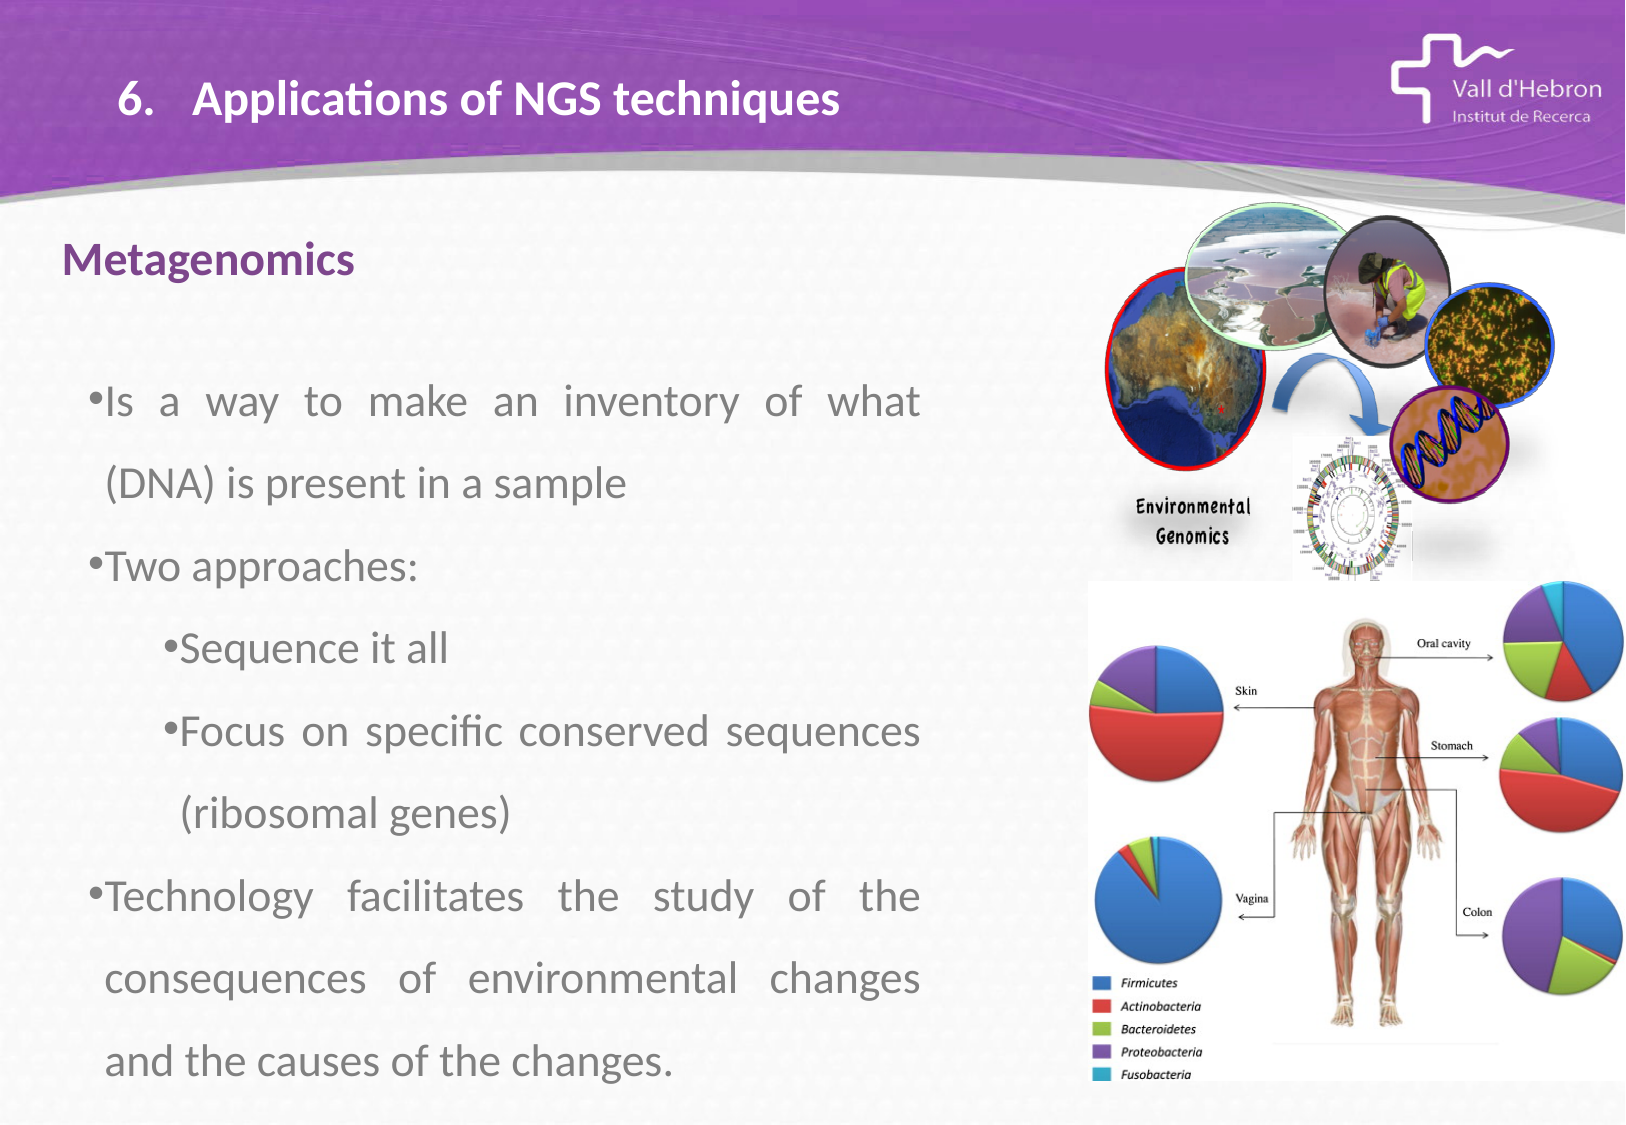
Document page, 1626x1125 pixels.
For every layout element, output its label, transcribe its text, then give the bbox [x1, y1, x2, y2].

picture [0, 0, 1625, 1125]
text_box Applications of NGS techniques [102, 28, 856, 133]
list Metagenomics [46, 219, 1081, 290]
text_box Is a way to make an inventory of what (DNA) is present in a sample Two approaches: Sequence it all Focus on specific conserved sequences (ribosomal genes) Technology facilitates the study of the consequences of environmental changes and the causes of the changes. [73, 335, 937, 1093]
